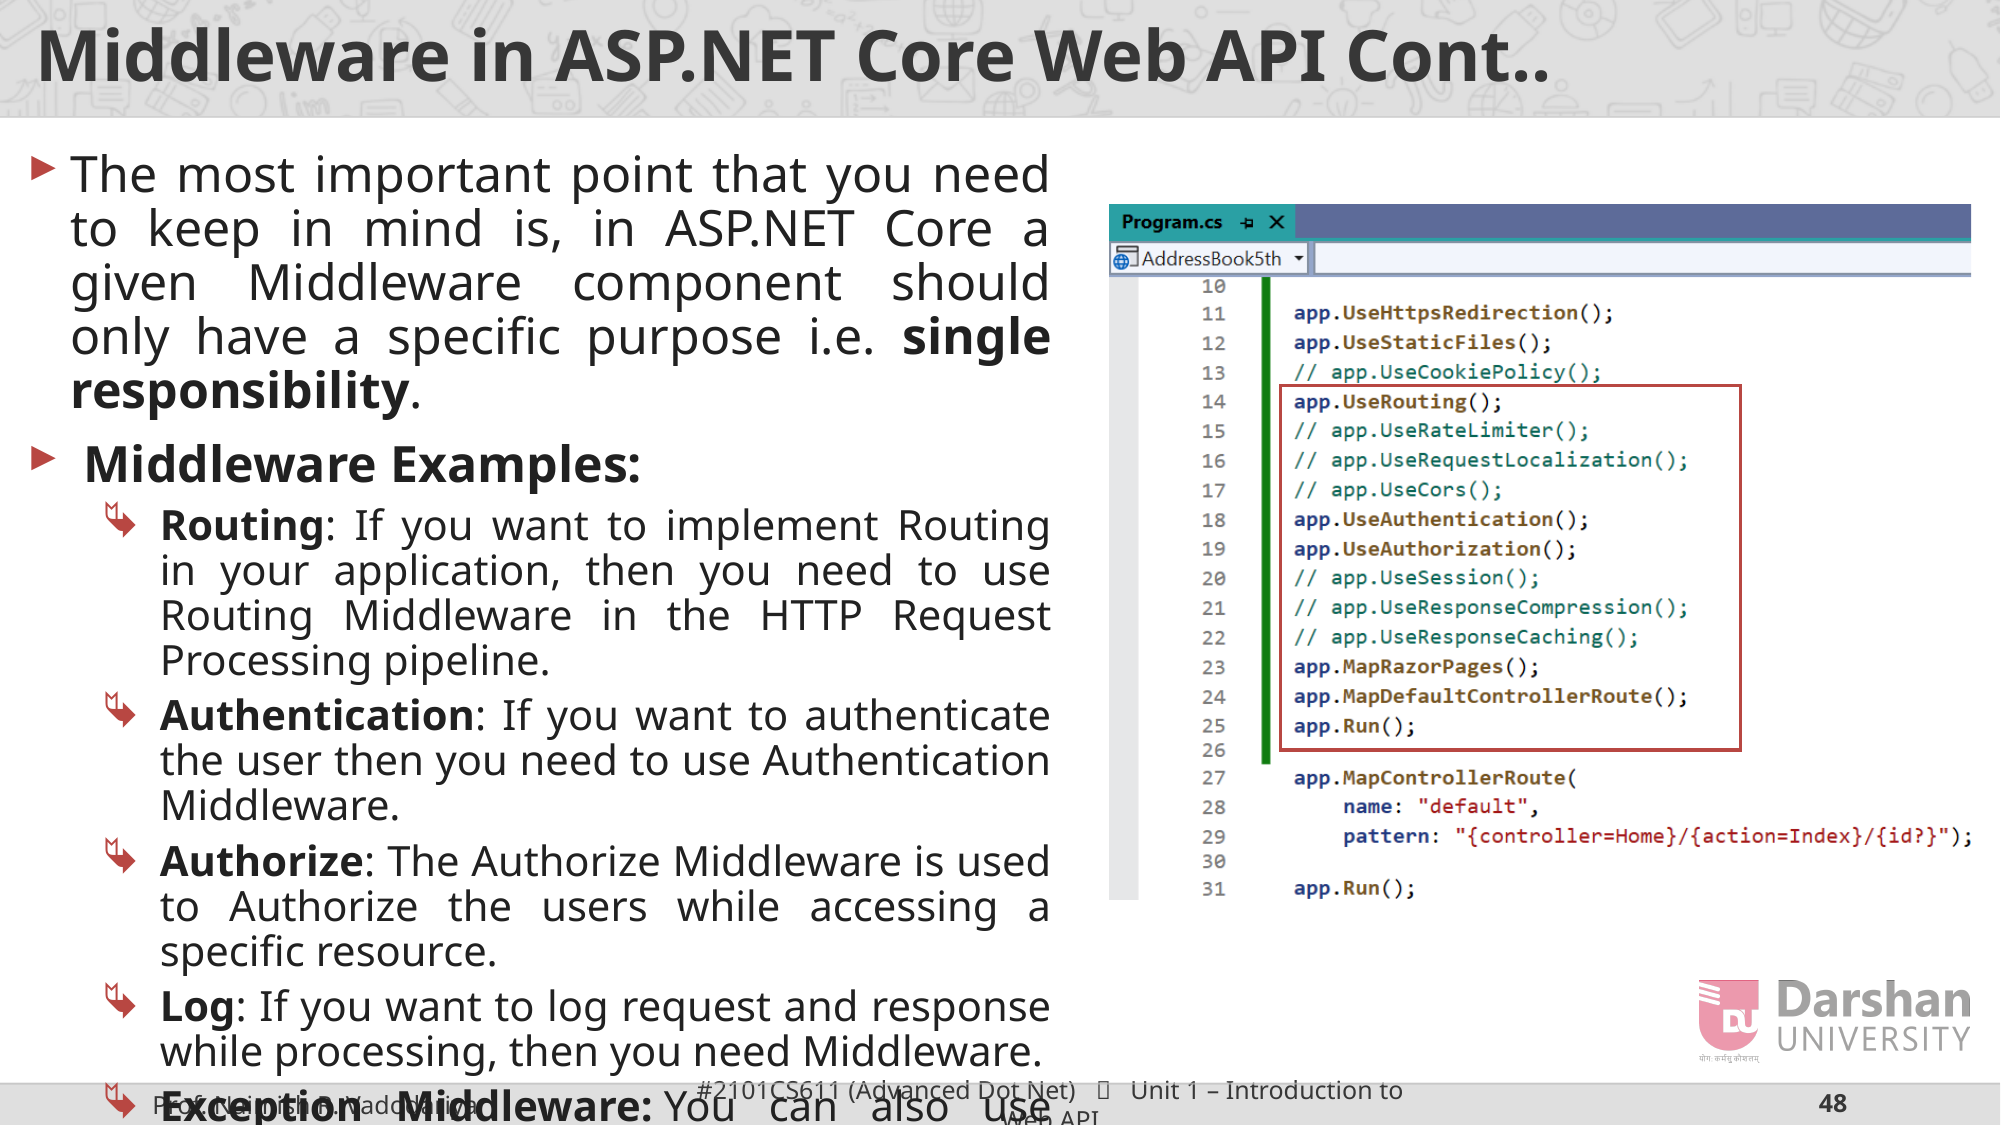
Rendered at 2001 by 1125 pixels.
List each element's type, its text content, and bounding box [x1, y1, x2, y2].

list The most important point that you need to keep in mind is, in ASP.NET Core a given Middleware component should only have a specific purpose i.e. single responsibility. Middleware Examples: Routing: If you want to implement Routing in your application, then you need to use Routing Middleware in the HTTP Request Processing pipeline. Authentication: If you want to authenticate the user then you need to use Authentication Middleware. Authorize: The Authorize Middleware is used to Authorize the users while accessing a specific resource. Log: If you want to log request and response while processing, then you need Middleware. Exception Middleware: You can also use Middleware to handle the exception globally. [11, 141, 1067, 1059]
picture [1109, 204, 1972, 900]
title Middleware in ASP.NET Core Web API Cont.. [0, 0, 2000, 117]
